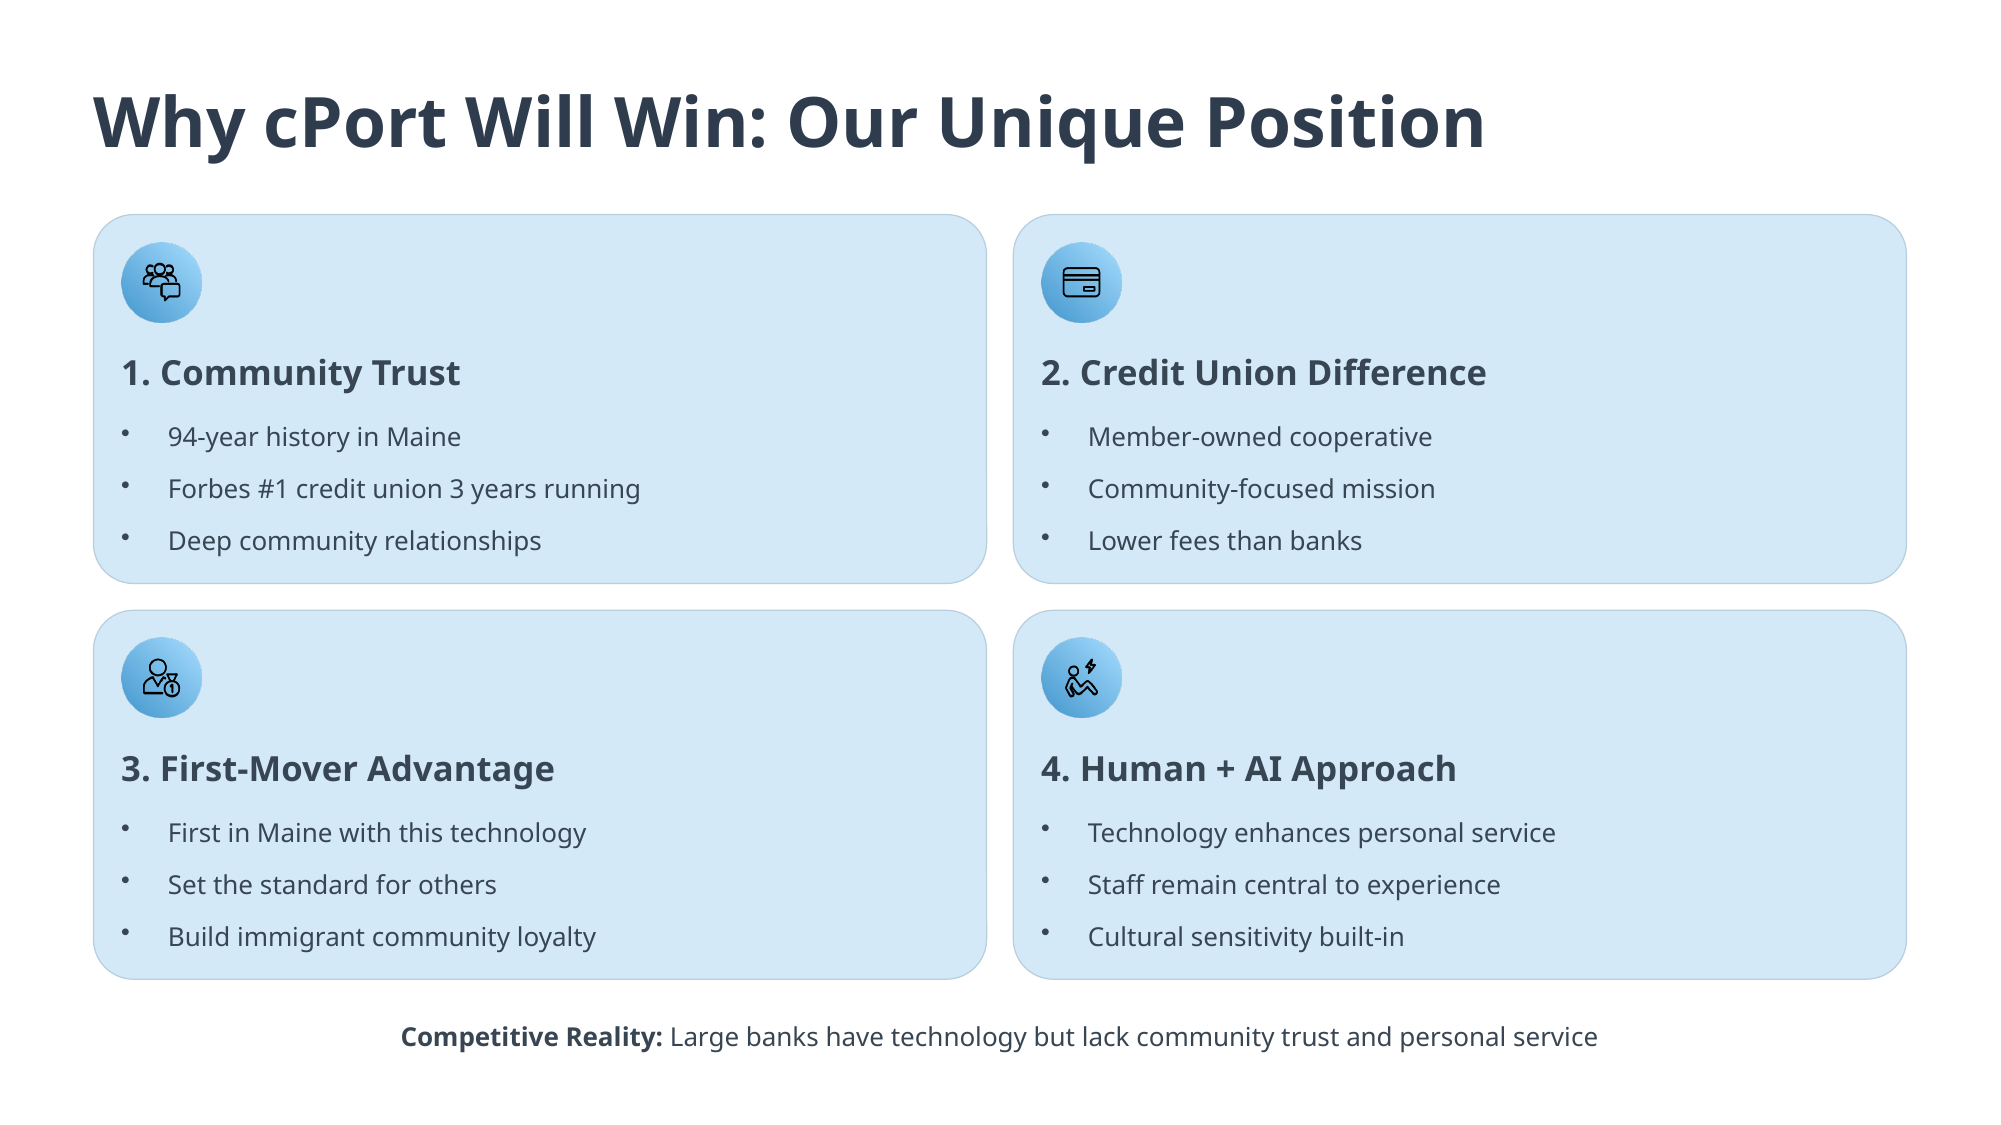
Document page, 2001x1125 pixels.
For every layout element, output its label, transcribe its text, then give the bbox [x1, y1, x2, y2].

text_box Set the standard for others [121, 856, 959, 900]
text_box 4. Human + AI Approach [1041, 744, 1411, 789]
text_box 3. First-Mover Advantage [121, 744, 513, 789]
text_box Competitive Reality: Large banks have technology but lack community trust and personal service [93, 1009, 1907, 1053]
text_box [1013, 610, 1907, 980]
text_box 2. Credit Union Difference [1041, 349, 1442, 393]
text_box [93, 214, 987, 584]
text_box Cultural sensitivity built-in [1041, 908, 1879, 952]
text_box [1013, 214, 1907, 584]
text_box Lower fees than banks [1041, 513, 1879, 556]
text_box Technology enhances personal service [1041, 804, 1879, 848]
text_box Forbes #1 credit union 3 years running [121, 461, 959, 504]
text_box Why cPort Will Win: Our Unique Position [93, 73, 1320, 162]
text_box [93, 610, 987, 980]
text_box Staff remain central to experience [1041, 856, 1879, 900]
picture [120, 637, 202, 719]
picture [120, 241, 202, 323]
text_box First in Maine with this technology [121, 804, 959, 848]
picture [1040, 637, 1122, 719]
text_box Deep community relationships [121, 513, 959, 556]
picture [1040, 241, 1122, 323]
text_box 1. Community Trust [121, 349, 473, 393]
text_box 94-year history in Maine [121, 409, 959, 452]
text_box Build immigrant community loyalty [121, 908, 959, 952]
text_box Community-focused mission [1041, 461, 1879, 504]
text_box Member-owned cooperative [1041, 409, 1879, 452]
